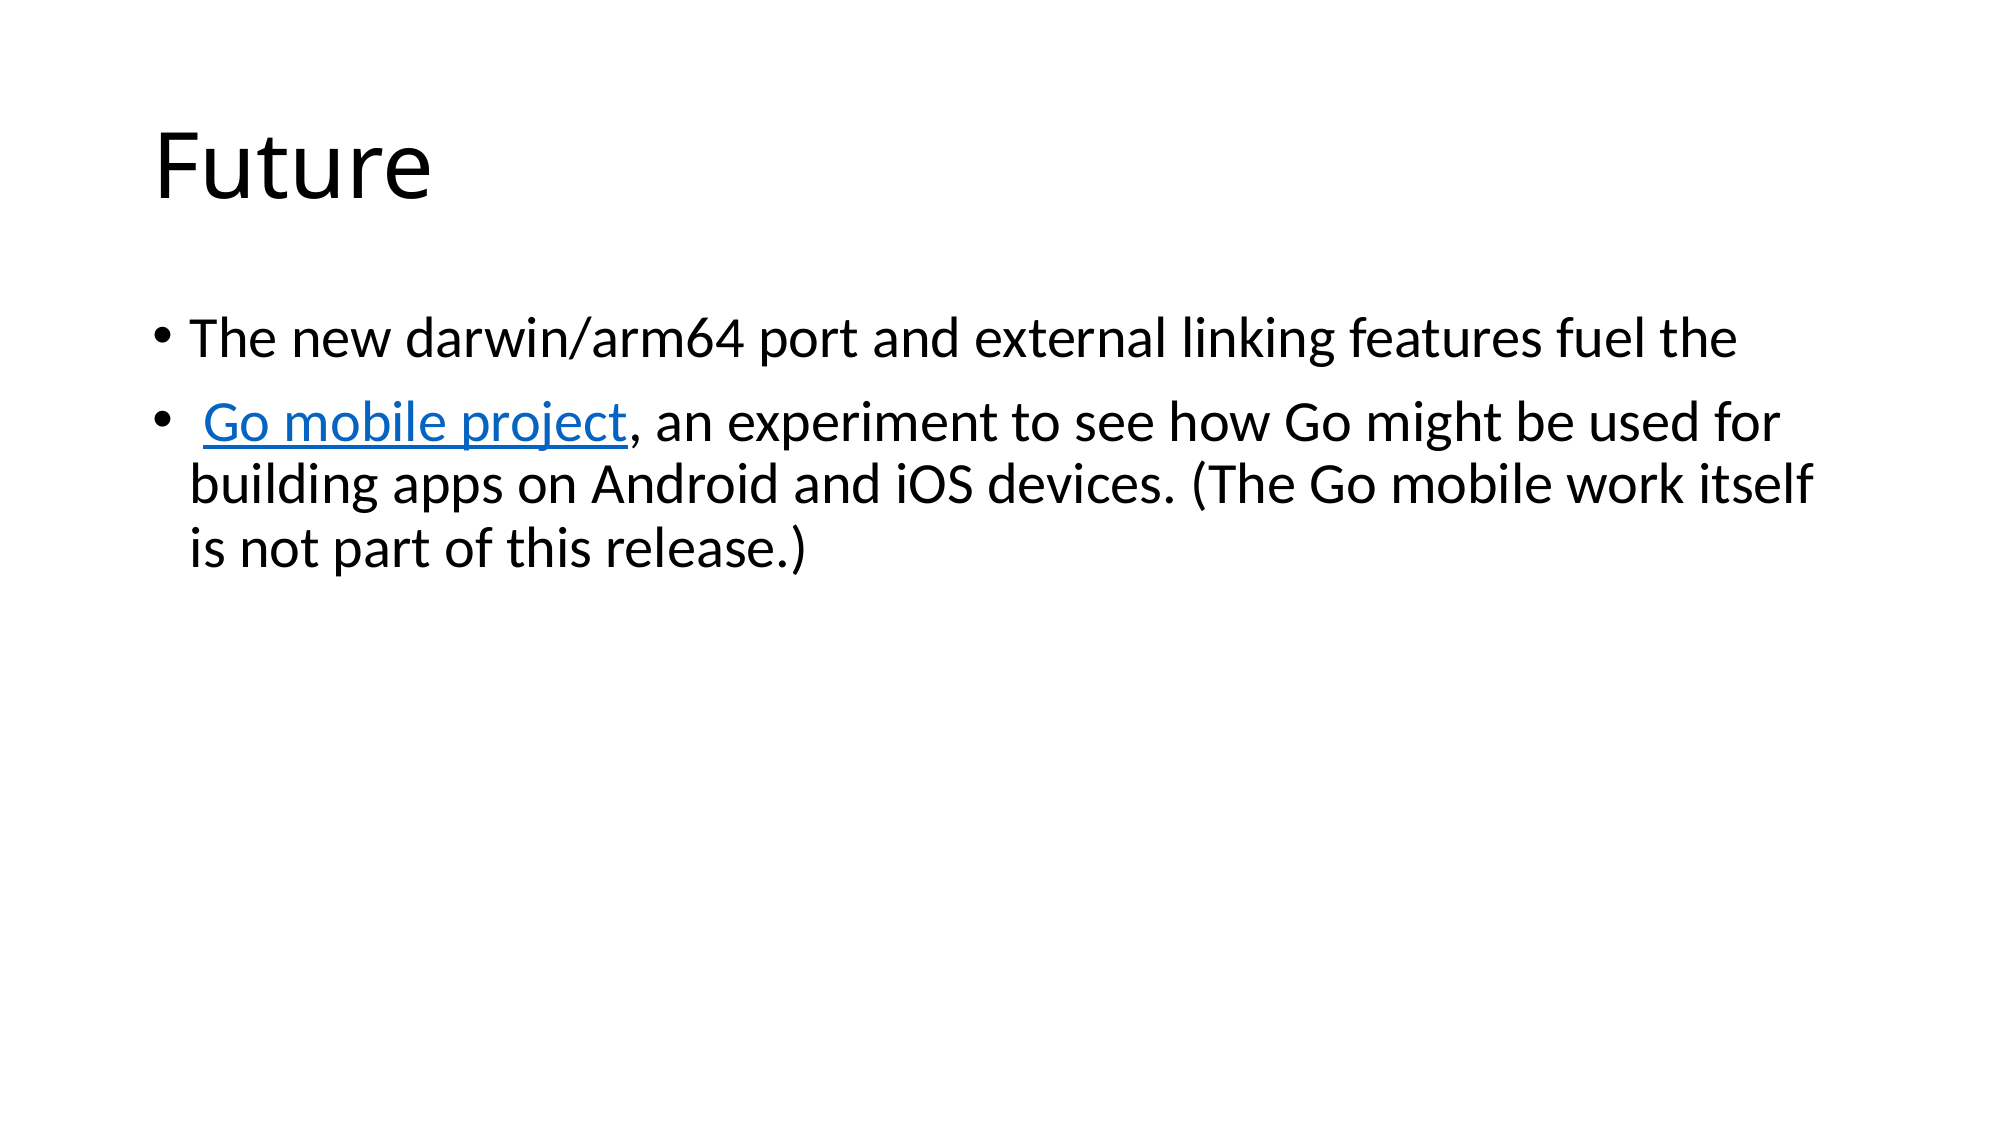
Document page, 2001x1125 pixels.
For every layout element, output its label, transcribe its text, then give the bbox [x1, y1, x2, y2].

title Future [137, 59, 1863, 278]
list The new darwin/arm64 port and external linking features fuel the Go mobile project, an experiment to see how Go might be used for building apps on Android and iOS devices. (The Go mobile work itself is not part of this release.) [137, 299, 1863, 1014]
